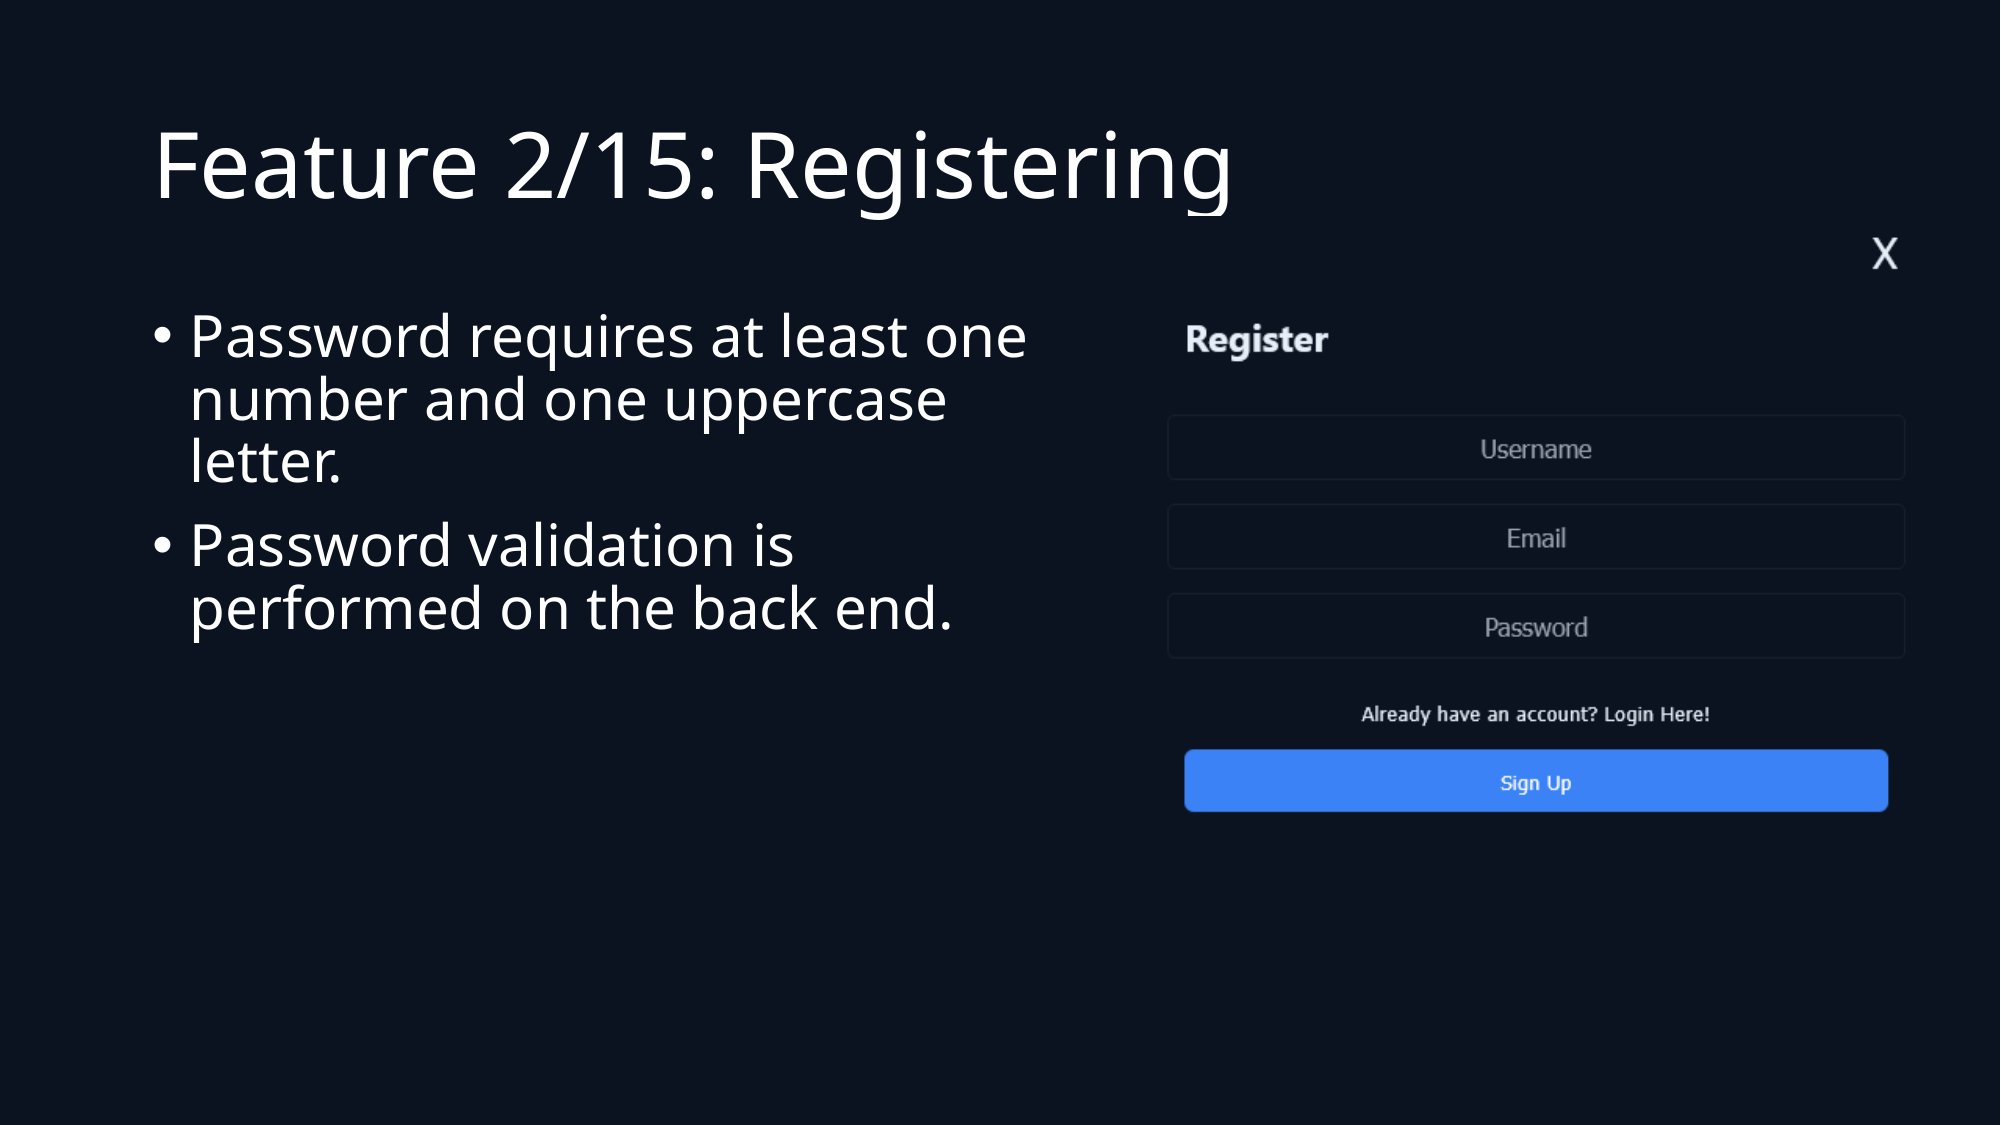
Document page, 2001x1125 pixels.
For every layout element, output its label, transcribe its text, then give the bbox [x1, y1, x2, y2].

title Feature 2/15: Registering [137, 59, 1863, 278]
list Password requires at least one number and one uppercase letter. Password validation is performed on the back end. [137, 299, 1080, 1014]
picture [1154, 215, 1924, 831]
